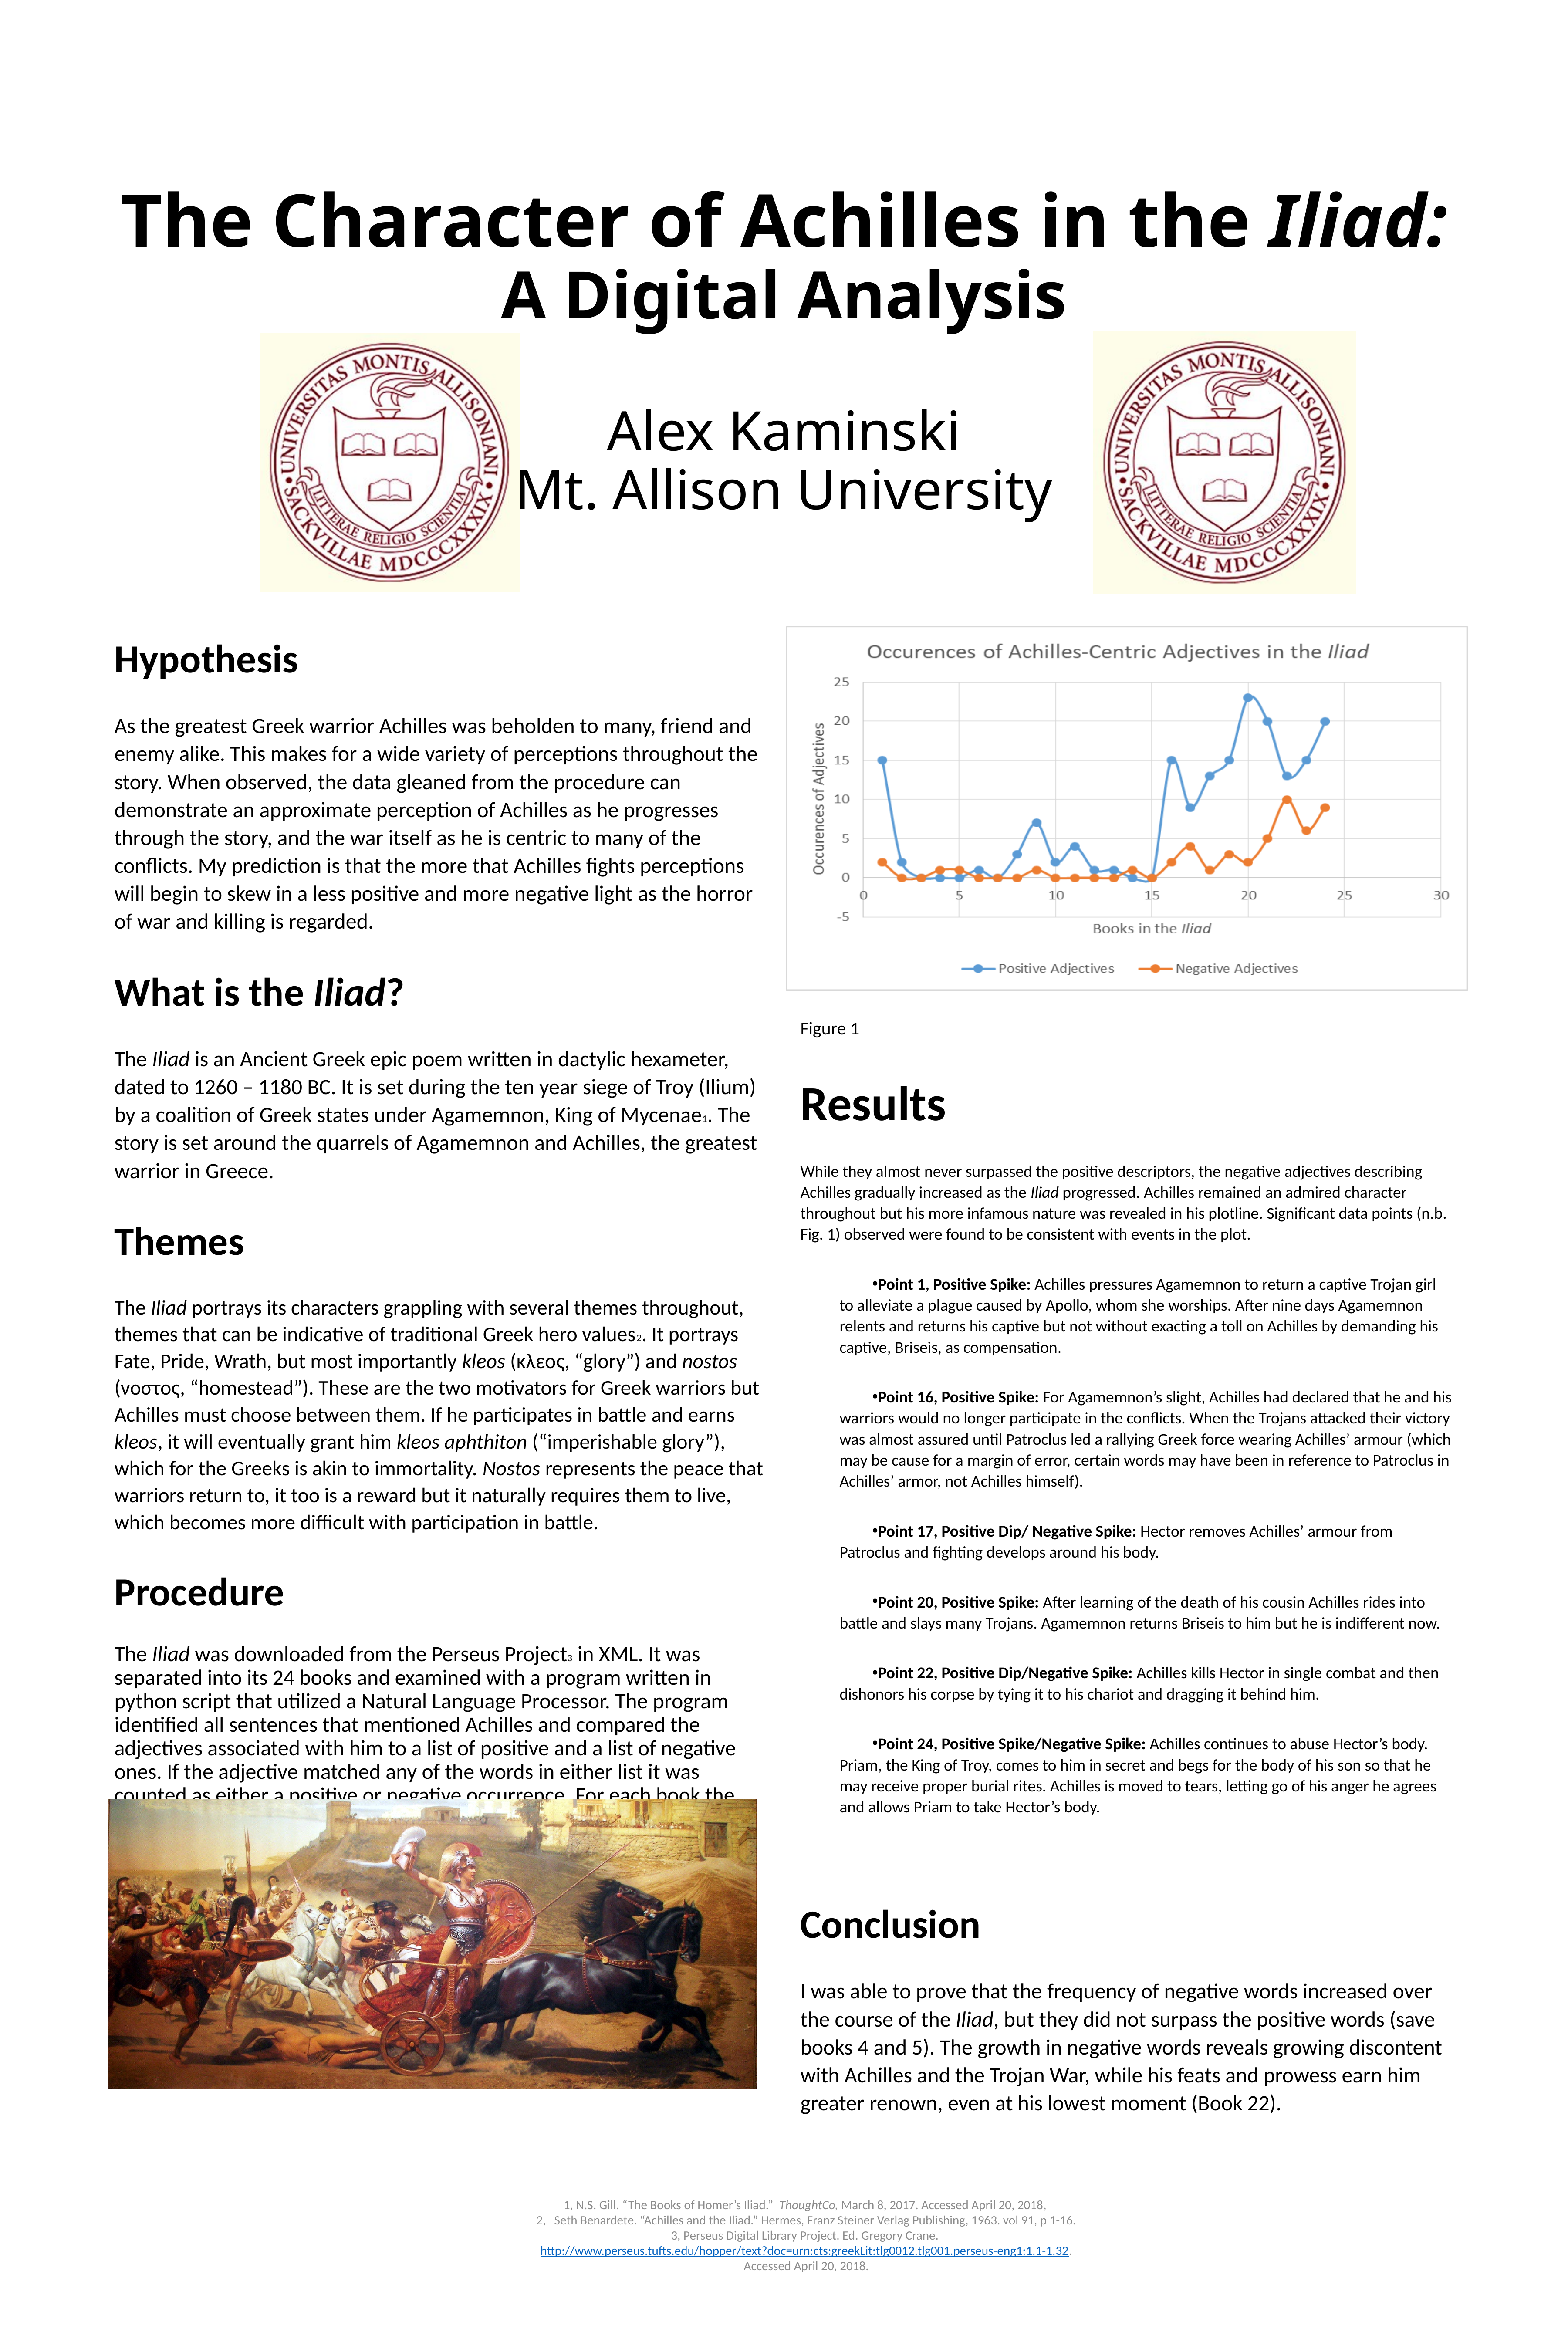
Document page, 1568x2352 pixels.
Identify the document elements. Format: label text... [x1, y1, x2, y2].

list Hypothesis As the greatest Greek warrior Achilles was beholden to many, friend and enemy alike. This makes for a wide variety of perceptions throughout the story. When observed, the data gleaned from the procedure can demonstrate an approximate perception of Achilles as he progresses through the story, and the war itself as he is centric to many of the conflicts. My prediction is that the more that Achilles fights perceptions will begin to skew in a less positive and more negative light as the horror of war and killing is regarded. What is the Iliad? The Iliad is an Ancient Greek epic poem written in dactylic hexameter, dated to 1260 – 1180 BC. It is set during the ten year siege of Troy (Ilium) by a coalition of Greek states under Agamemnon, King of Mycenae1. The story is set around the quarrels of Agamemnon and Achilles, the greatest warrior in Greece. Themes The Iliad portrays its characters grappling with several themes throughout, themes that can be indicative of traditional Greek hero values2. It portrays Fate, Pride, Wrath, but most importantly kleos (κλεος, “glory”) and nostos (νοστος, “homestead”). These are the two motivators for Greek warriors but Achilles must choose between them. If he participates in battle and earns kleos, it will eventually grant him kleos aphthiton (“imperishable glory”), which for the Greeks is akin to immortality. Nostos represents the peace that warriors return to, it too is a reward but it naturally requires them to live, which becomes more difficult with participation in battle. Procedure The Iliad was downloaded from the Perseus Project3 in XML. It was separated into its 24 books and examined with a program written in python script that utilized a Natural Language Processor. The program identified all sentences that mentioned Achilles and compared the adjectives associated with him to a list of positive and a list of negative ones. If the adjective matched any of the words in either list it was counted as either a positive or negative occurrence. For each book the program returned a total for positive and negative adjectives, which can then be subject to interpretation. [108, 626, 774, 2119]
picture [260, 333, 520, 593]
list Figure 1 Results While they almost never surpassed the positive descriptors, the negative adjectives describing Achilles gradually increased as the Iliad progressed. Achilles remained an admired character throughout but his more infamous nature was revealed in his plotline. Significant data points (n.b. Fig. 1) observed were found to be consistent with events in the plot. Point 1, Positive Spike: Achilles pressures Agamemnon to return a captive Trojan girl to alleviate a plague caused by Apollo, whom she worships. After nine days Agamemnon relents and returns his captive but not without exacting a toll on Achilles by demanding his captive, Briseis, as compensation. Point 16, Positive Spike: For Agamemnon’s slight, Achilles had declared that he and his warriors would no longer participate in the conflicts. When the Trojans attacked their victory was almost assured until Patroclus led a rallying Greek force wearing Achilles’ armour (which may be cause for a margin of error, certain words may have been in reference to Patroclus in Achilles’ armor, not Achilles himself). Point 17, Positive Dip/ Negative Spike: Hector removes Achilles’ armour from Patroclus and fighting develops around his body. Point 20, Positive Spike: After learning of the death of his cousin Achilles rides into battle and slays many Trojans. Agamemnon returns Briseis to him but he is indifferent now. Point 22, Positive Dip/Negative Spike: Achilles kills Hector in single combat and then dishonors his corpse by tying it to his chariot and dragging it behind him. Point 24, Positive Spike/Negative Spike: Achilles continues to abuse Hector’s body. Priam, the King of Troy, comes to him in secret and begs for the body of his son so that he may receive proper burial rites. Achilles is moved to tears, letting go of his anger he agrees and allows Priam to take Hector’s body. Conclusion I was able to prove that the frequency of negative words increased over the course of the Iliad, but they did not surpass the positive words (save books 4 and 5). The growth in negative words reveals growing discontent with Achilles and the Trojan War, while his feats and prowess earn him greater renown, even at his lowest moment (Book 22). [794, 991, 1460, 2119]
footer 1, N.S. Gill. “The Books of Homer’s Iliad.” ThoughtCo, March 8, 2017. Accessed April 20, 2018, 2, Seth Benardete. “Achilles and the Iliad.” Hermes, Franz Steiner Verlag Publishing, 1963. vol 91, p 1-16. 3, Perseus Digital Library Project. Ed. Gregory Crane. http://www.perseus.tufts.edu/hopper/text?doc=urn:cts:greekLit:tlg0012.tlg001.perseus-eng1:1.1-1.32. Accessed April 20, 2018. [519, 2180, 1094, 2305]
title The Character of Achilles in the Iliad: A Digital Analysis Alex Kaminski Mt. Allison University [108, 125, 1460, 580]
picture [1093, 331, 1356, 594]
picture [108, 1799, 757, 2089]
picture [786, 626, 1468, 991]
